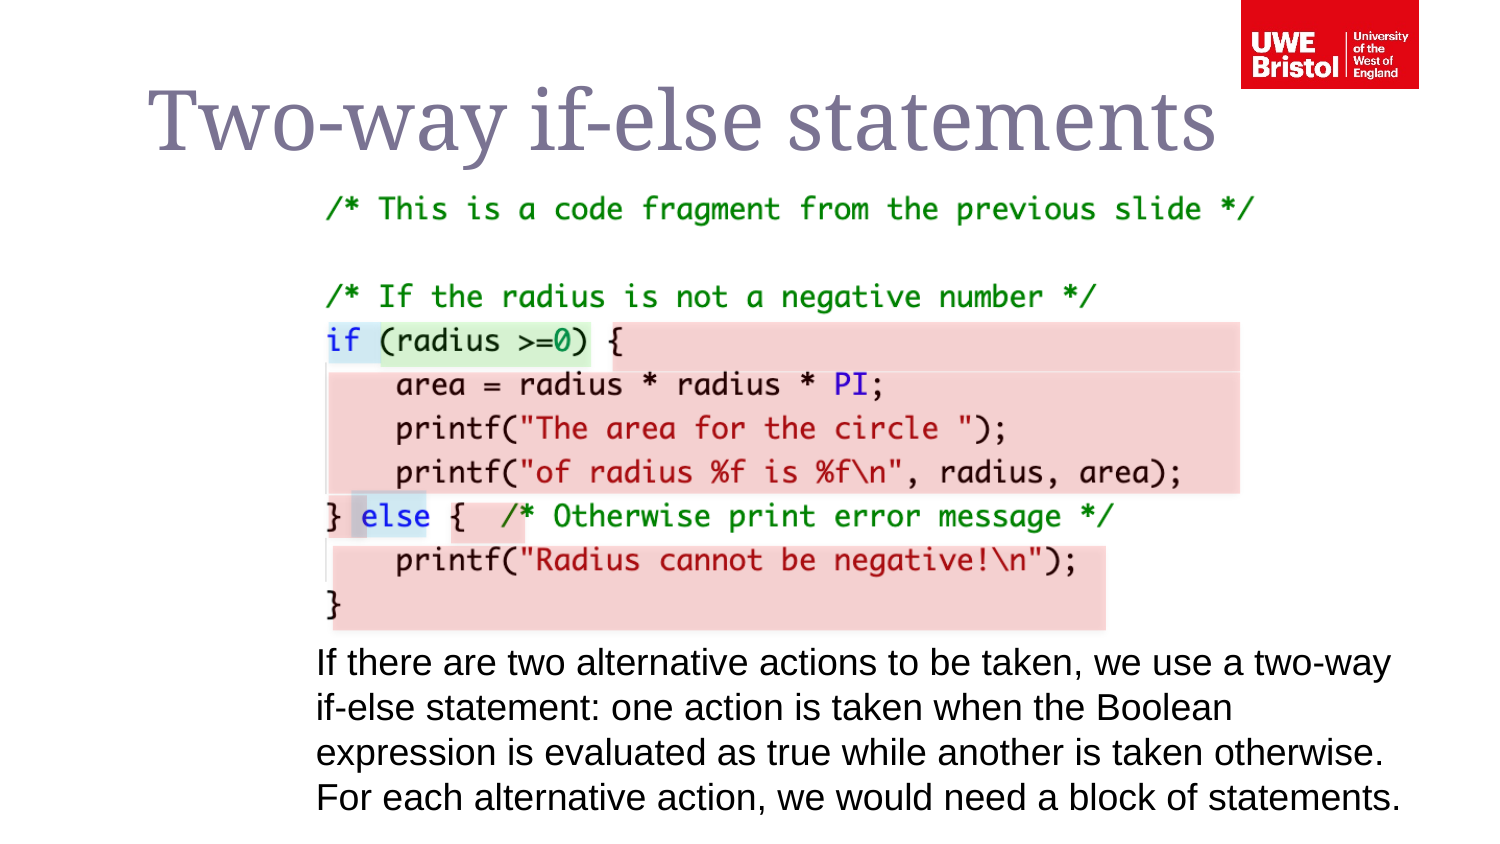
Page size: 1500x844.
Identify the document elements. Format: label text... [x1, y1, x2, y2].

picture [1241, 0, 1419, 89]
list Two-way if-else statements [147, 79, 1306, 160]
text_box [328, 321, 427, 538]
text_box If there are two alternative actions to be taken, we use a two-way if-else statement: one action is taken when the Boolean expression is evaluated as true while another is taken otherwise. For each alternative action, we would need a block of statements. [301, 630, 1439, 844]
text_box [328, 321, 1241, 631]
picture [315, 188, 1262, 633]
